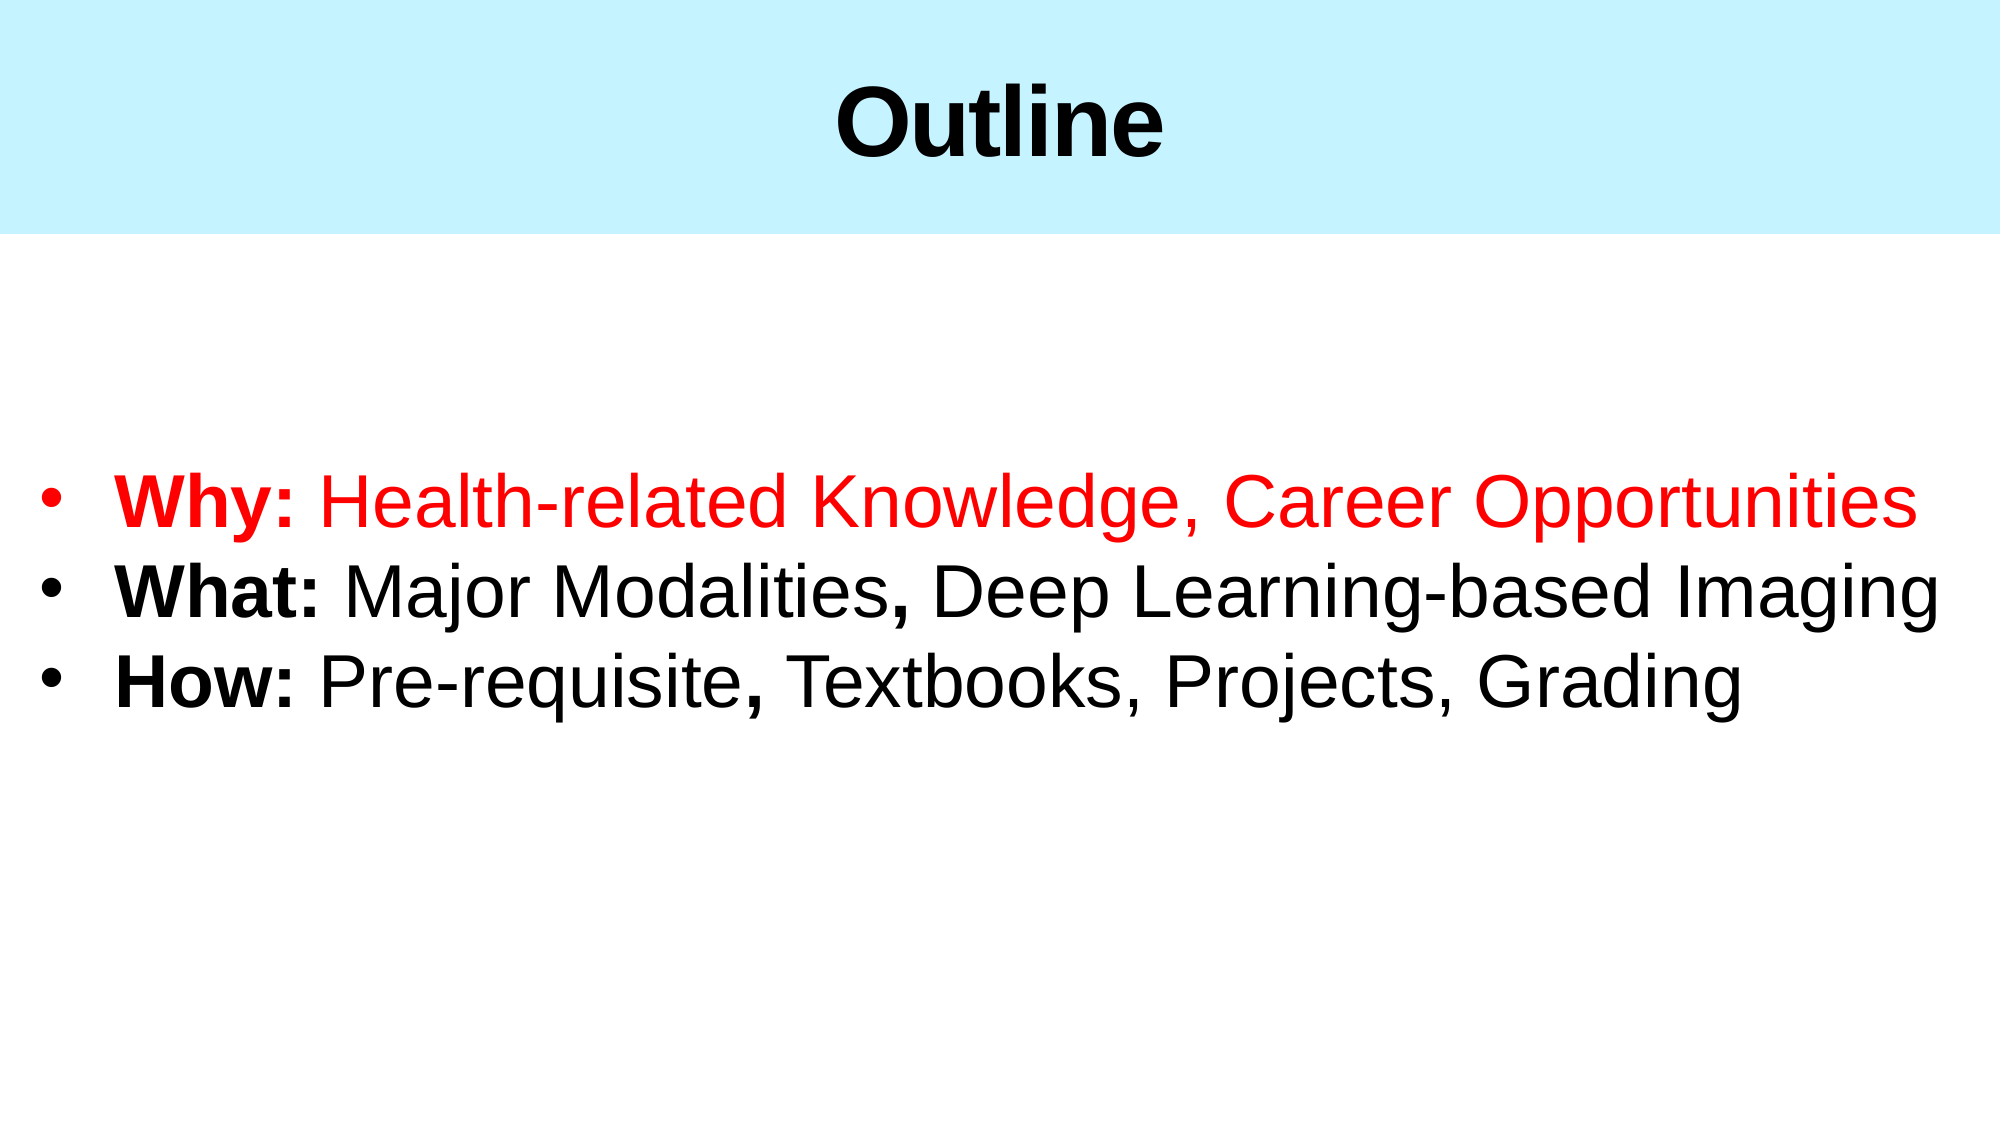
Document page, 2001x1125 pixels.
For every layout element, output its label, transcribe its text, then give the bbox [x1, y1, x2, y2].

list Why: Health-related Knowledge, Career Opportunities What: Major Modalities, Deep Learning-based Imaging How: Pre-requisite, Textbooks, Projects, Grading [24, 444, 1961, 853]
title Outline [0, 0, 2000, 234]
